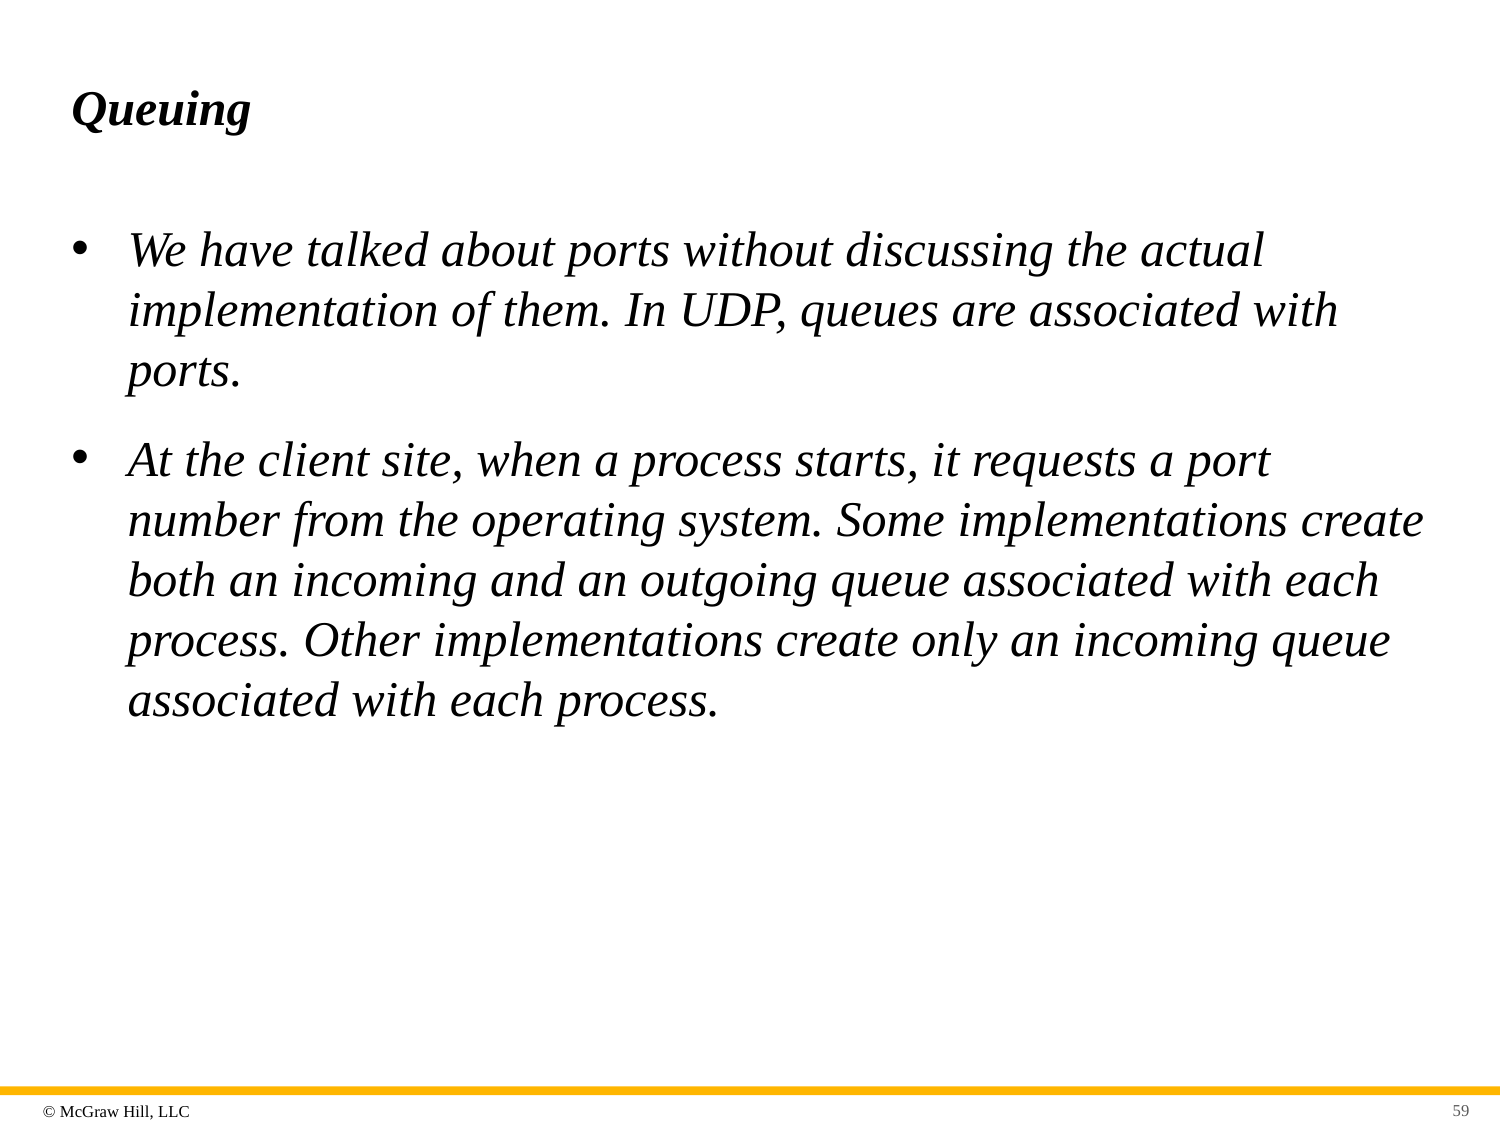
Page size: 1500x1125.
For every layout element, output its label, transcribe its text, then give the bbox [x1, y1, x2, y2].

slide_number 59 [1418, 1096, 1477, 1123]
list We have talked about ports without discussing the actual implementation of them. In UDP, queues are associated with ports. At the client site, when a process starts, it requests a port number from the operating system. Some implementations create both an incoming and an outgoing queue associated with each process. Other implementations create only an incoming queue associated with each process. [56, 209, 1444, 1026]
title Queuing [56, 50, 1444, 162]
